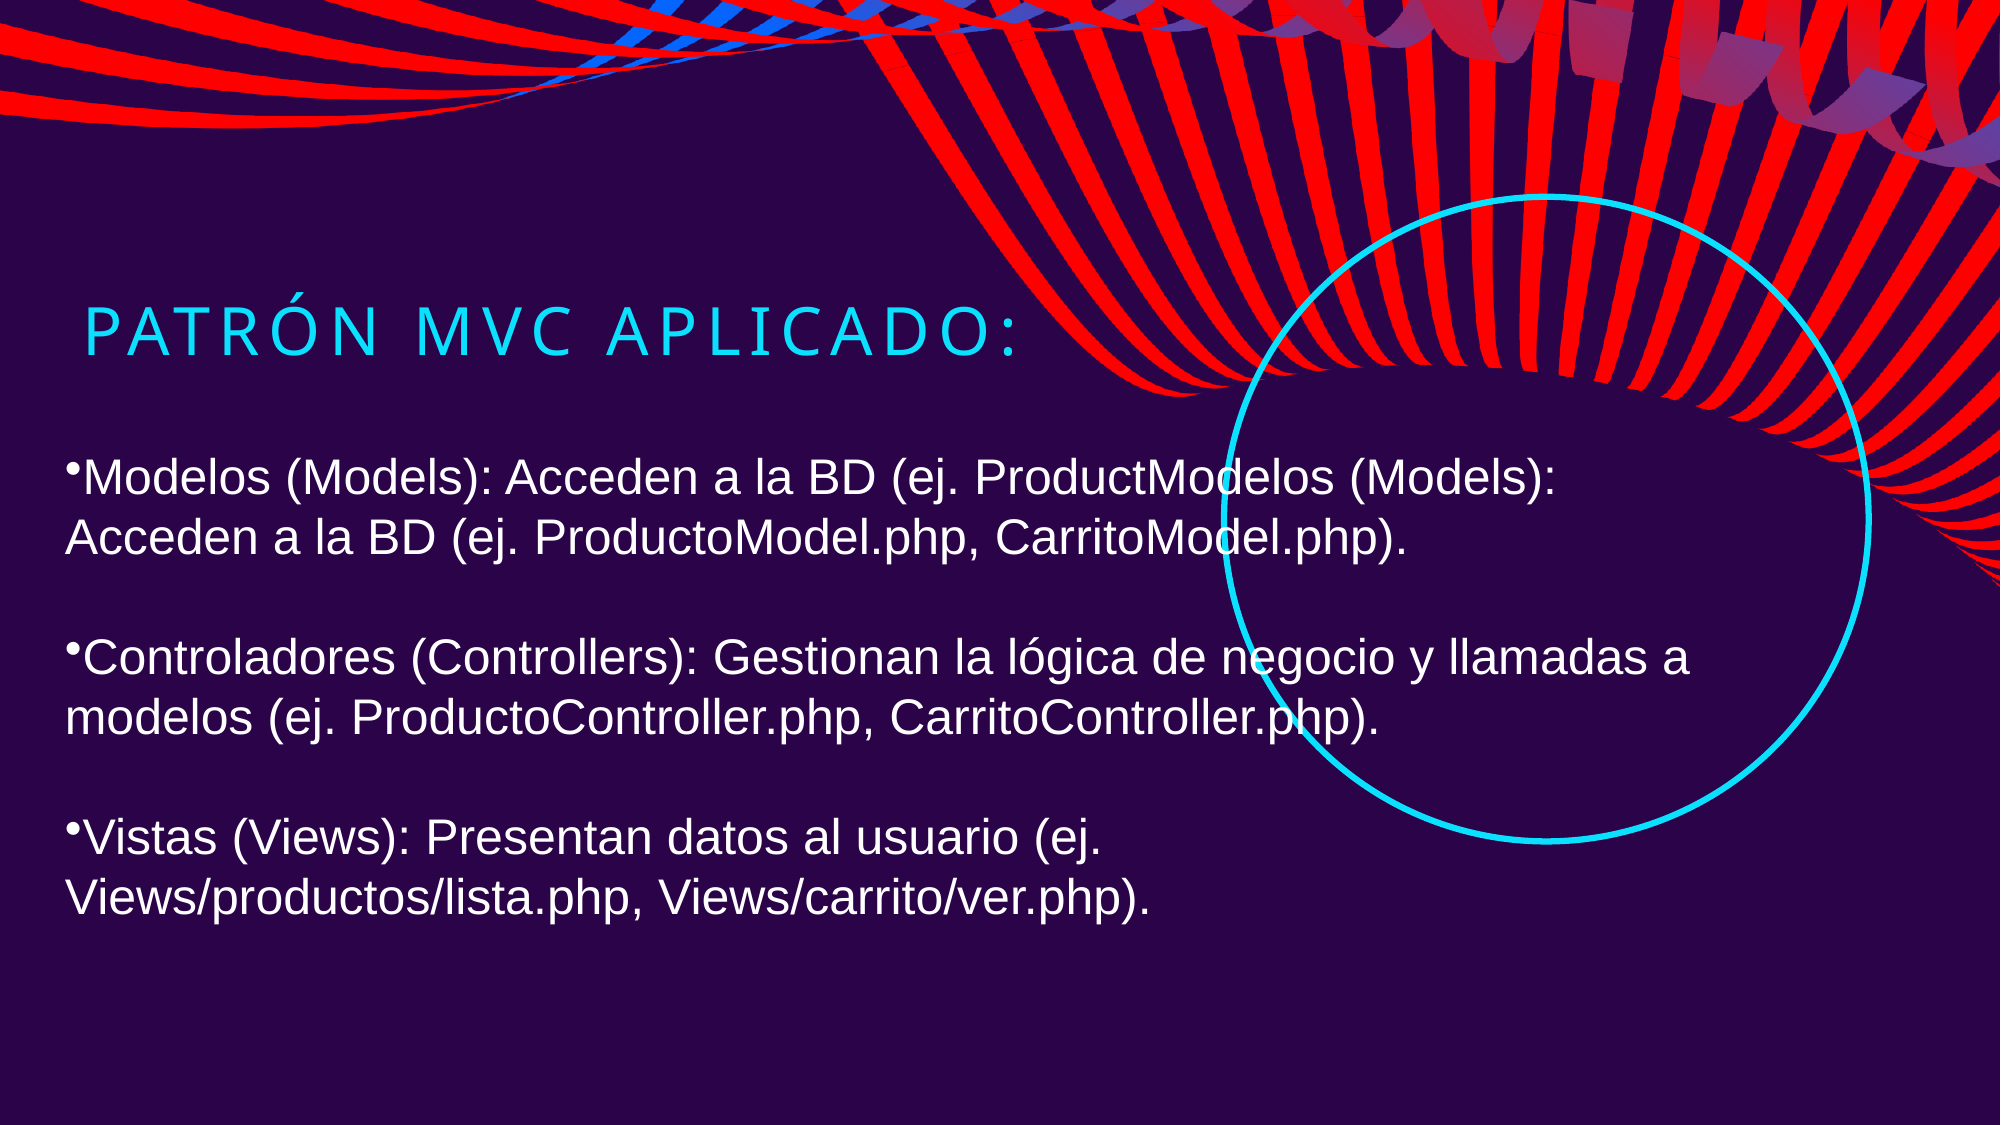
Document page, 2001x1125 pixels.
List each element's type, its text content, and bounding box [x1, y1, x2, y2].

title Patrón MVC Aplicado: [67, 290, 1103, 380]
text_box Modelos (Models): Acceden a la BD (ej. ProductModelos (Models): Acceden a la BD (ej. ProductoModel.php, CarritoModel.php). Controladores (Controllers): Gestionan la lógica de negocio y llamadas a modelos (ej. ProductoController.php, CarritoController.php). Vistas (Views): Presentan datos al usuario (ej. Views/productos/lista.php, Views/carrito/ver.php). [49, 436, 1706, 932]
picture [0, 0, 2000, 1125]
